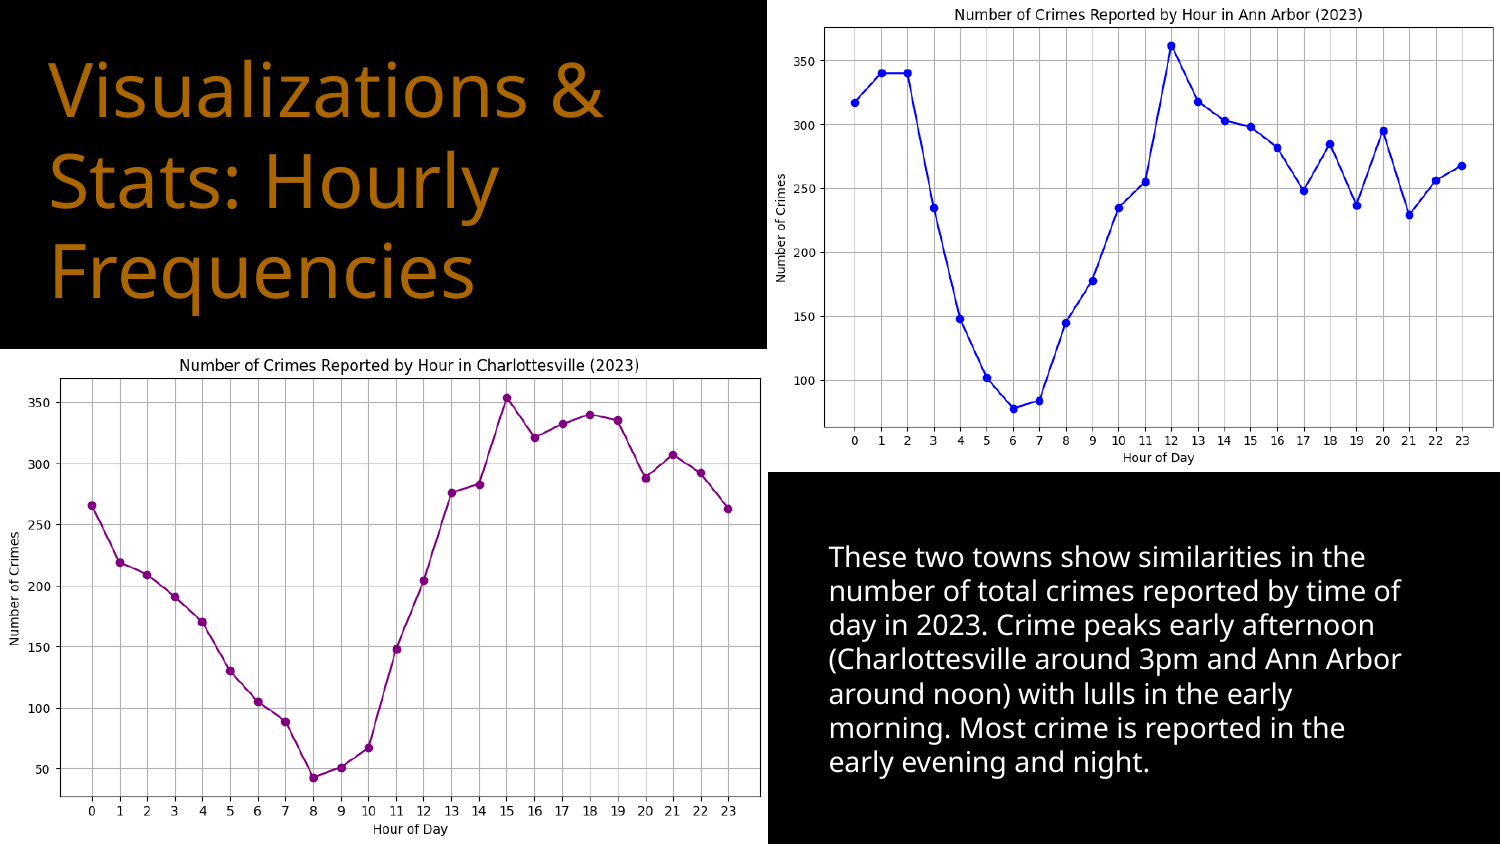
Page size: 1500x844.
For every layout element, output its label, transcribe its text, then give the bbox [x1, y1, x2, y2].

title Visualizations & Stats: Hourly Frequencies [33, 27, 750, 122]
list These two towns show similarities in the number of total crimes reported by time of day in 2023. Crime peaks early afternoon (Charlottesville around 3pm and Ann Arbor around noon) with lulls in the early morning. Most crime is reported in the early evening and night. [813, 523, 1429, 693]
picture [0, 0, 1500, 844]
